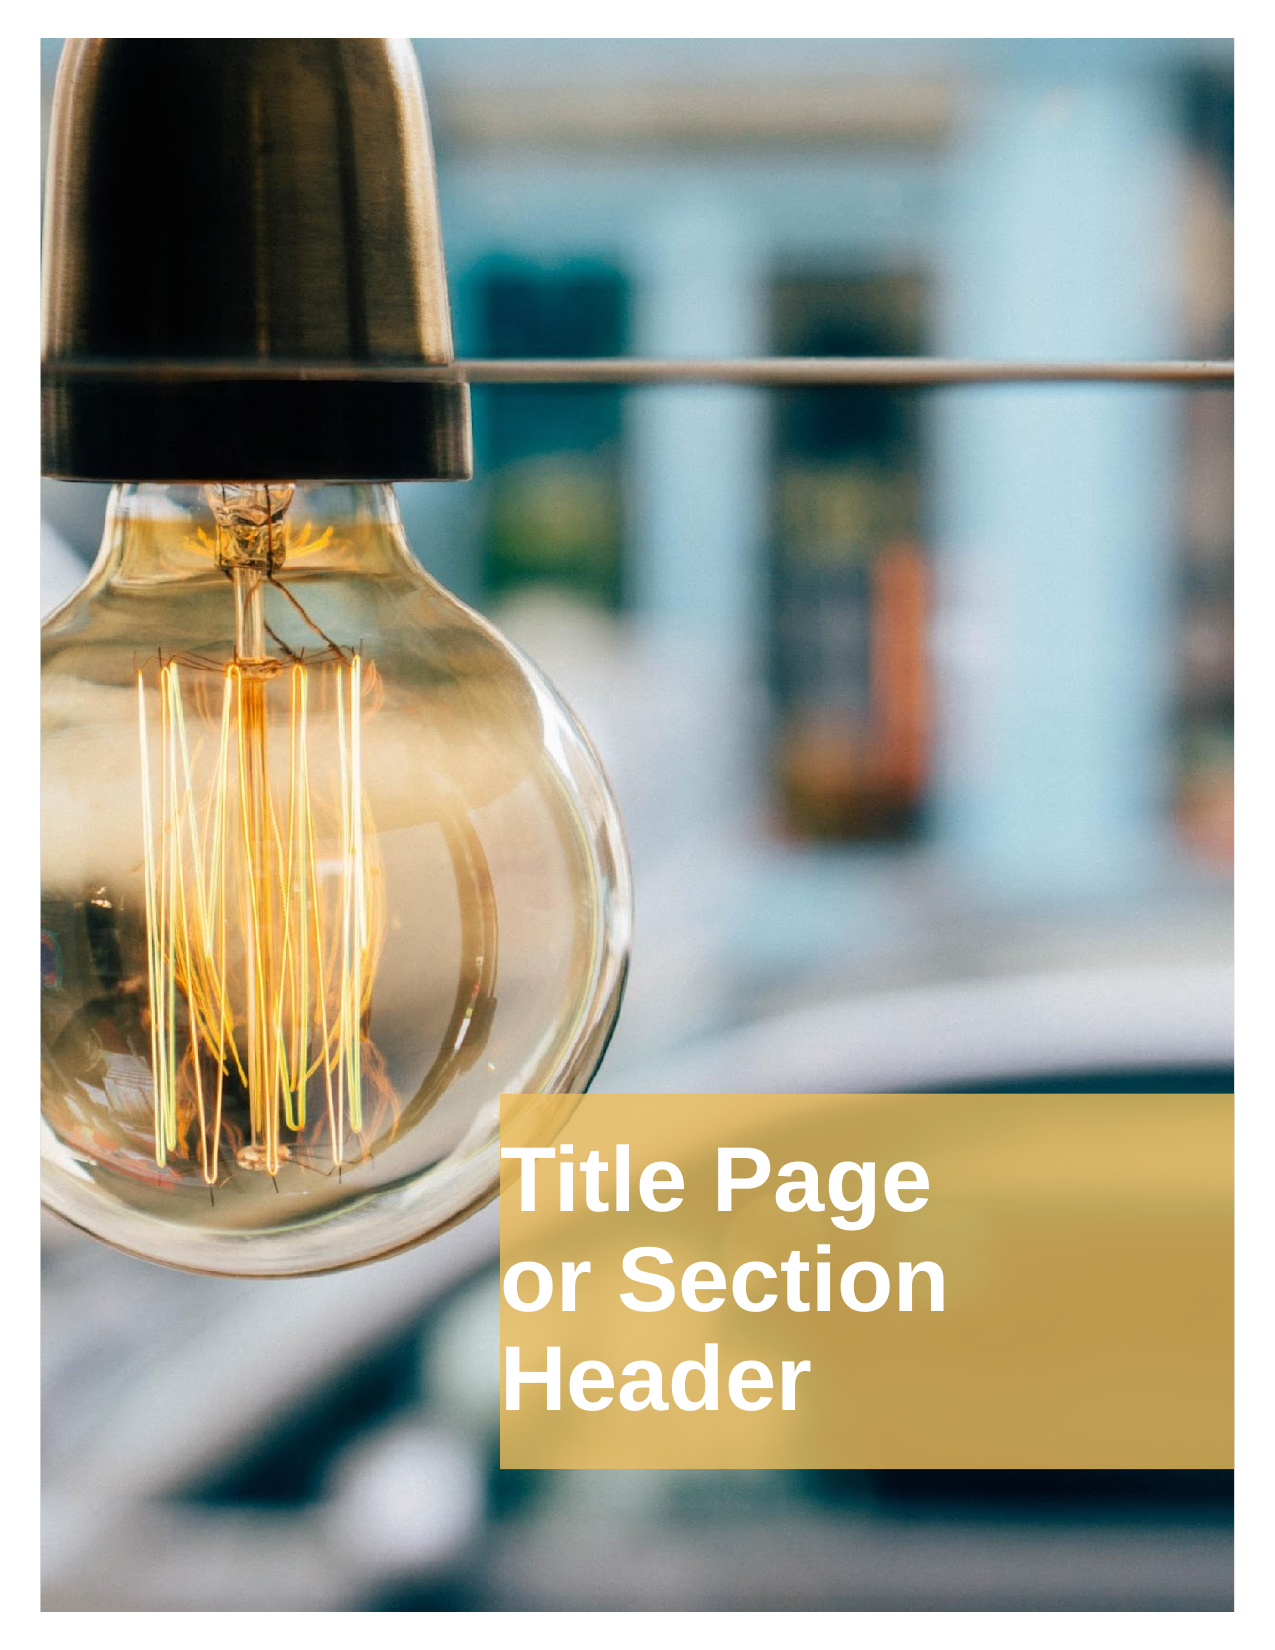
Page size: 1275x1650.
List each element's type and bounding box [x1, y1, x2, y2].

text_box [40, 38, 1235, 1612]
